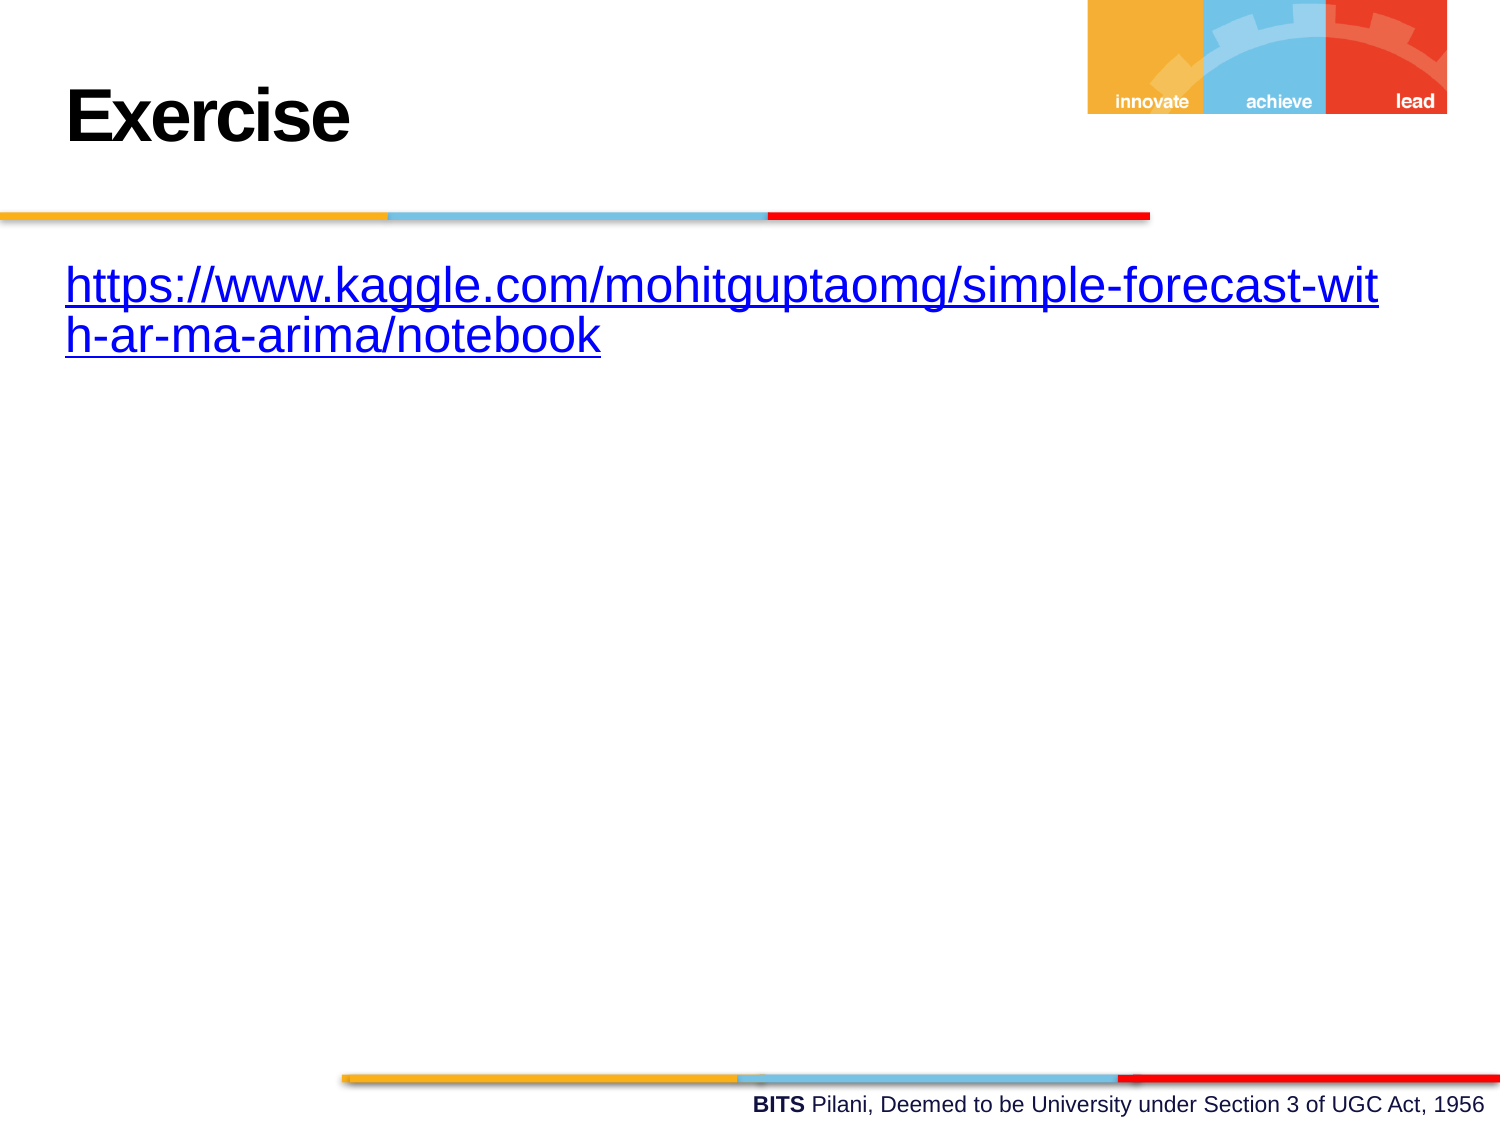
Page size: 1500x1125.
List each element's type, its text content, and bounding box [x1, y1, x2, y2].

list https://www.kaggle.com/mohitguptaomg/simple-forecast-with-ar-ma-arima/notebook [50, 245, 1400, 988]
list Exercise [50, 24, 1088, 213]
picture [1087, 0, 1448, 114]
